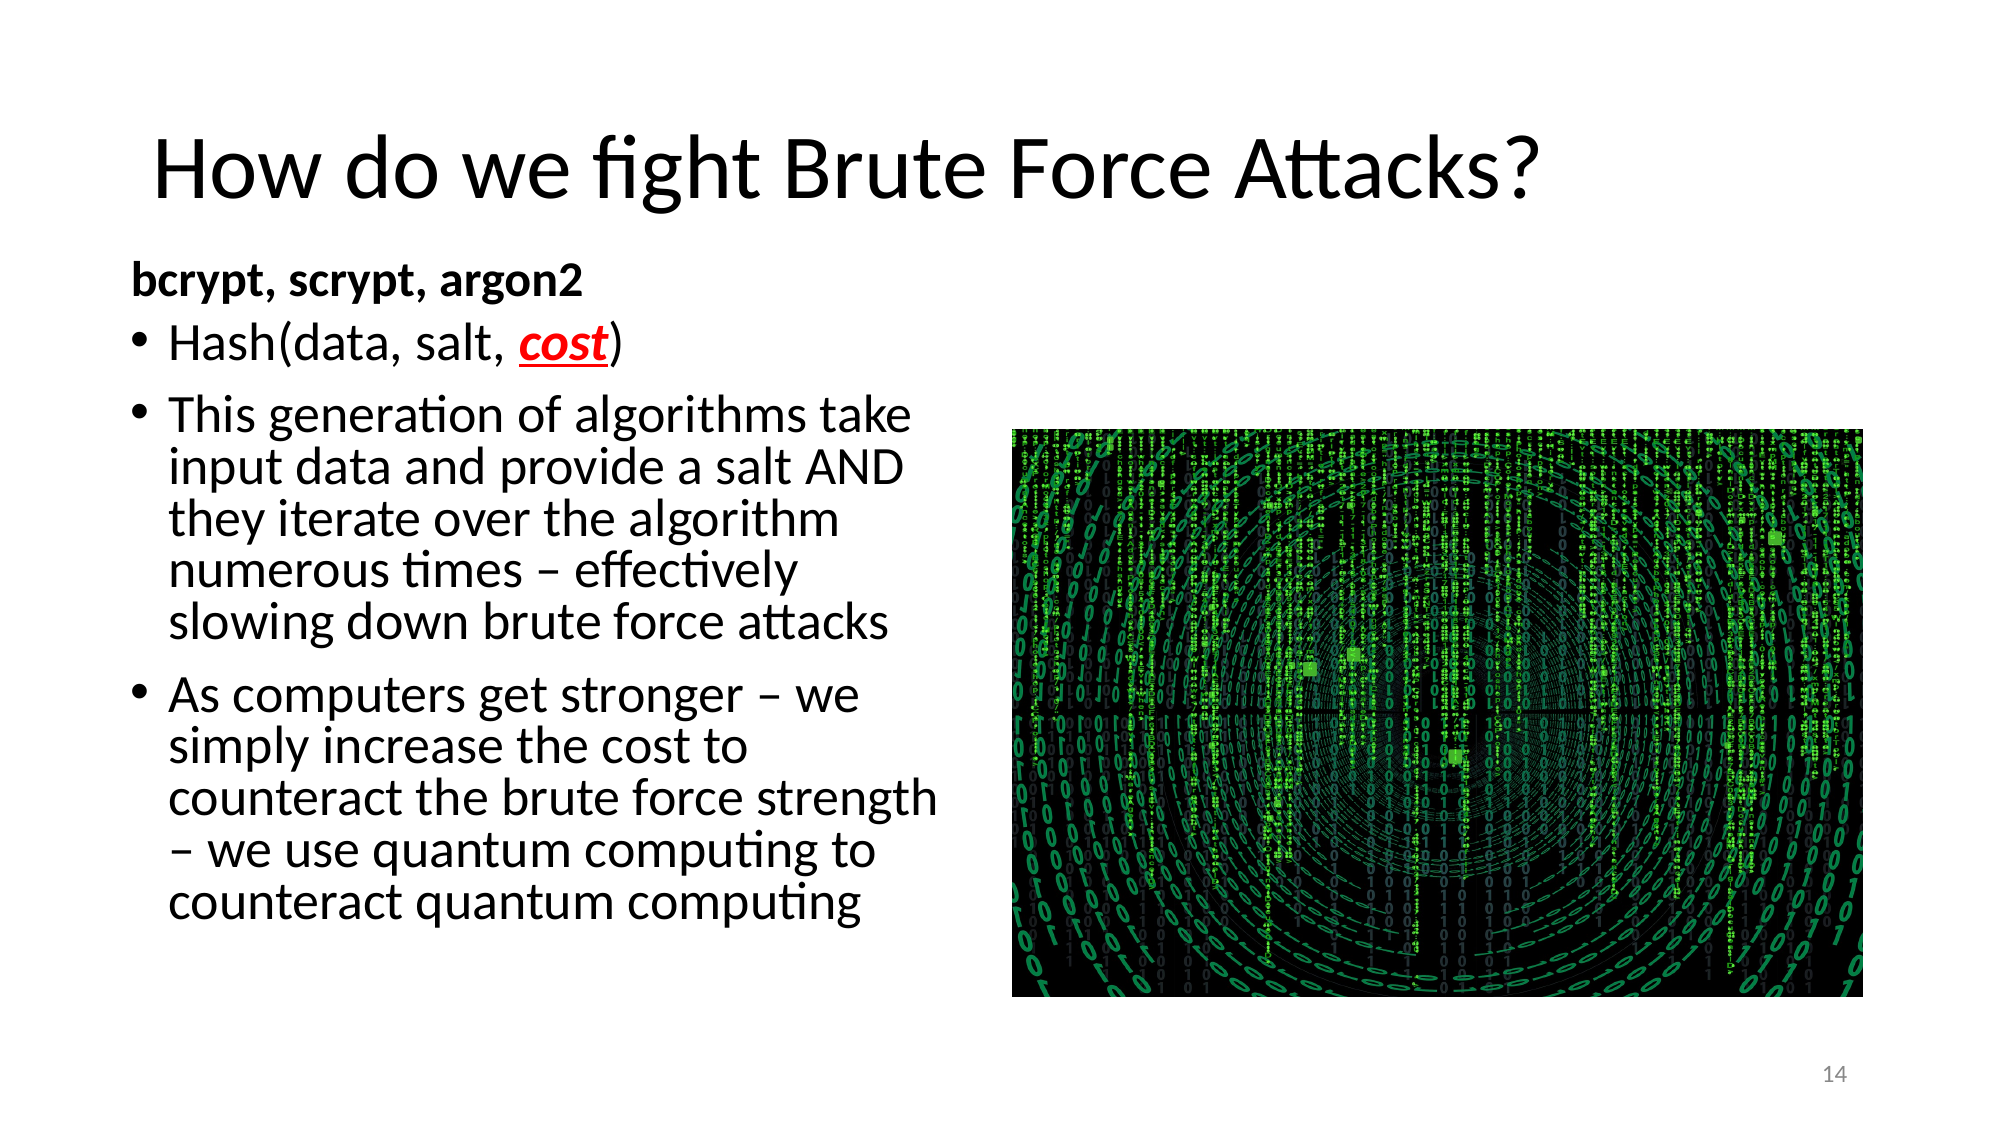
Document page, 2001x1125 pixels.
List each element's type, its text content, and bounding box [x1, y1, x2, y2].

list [1012, 429, 1863, 997]
list bcrypt, scrypt, argon2 [115, 179, 962, 311]
slide_number ‹#› [1412, 1042, 1863, 1103]
title How do we fight Brute Force Attacks? [137, 59, 1863, 278]
list Hash(data, salt, cost) This generation of algorithms take input data and provide a salt AND they iterate over the algorithm numerous times – effectively slowing down brute force attacks As computers get stronger – we simply increase the cost to counteract the brute force strength – we use quantum computing to counteract quantum computing [115, 311, 962, 997]
